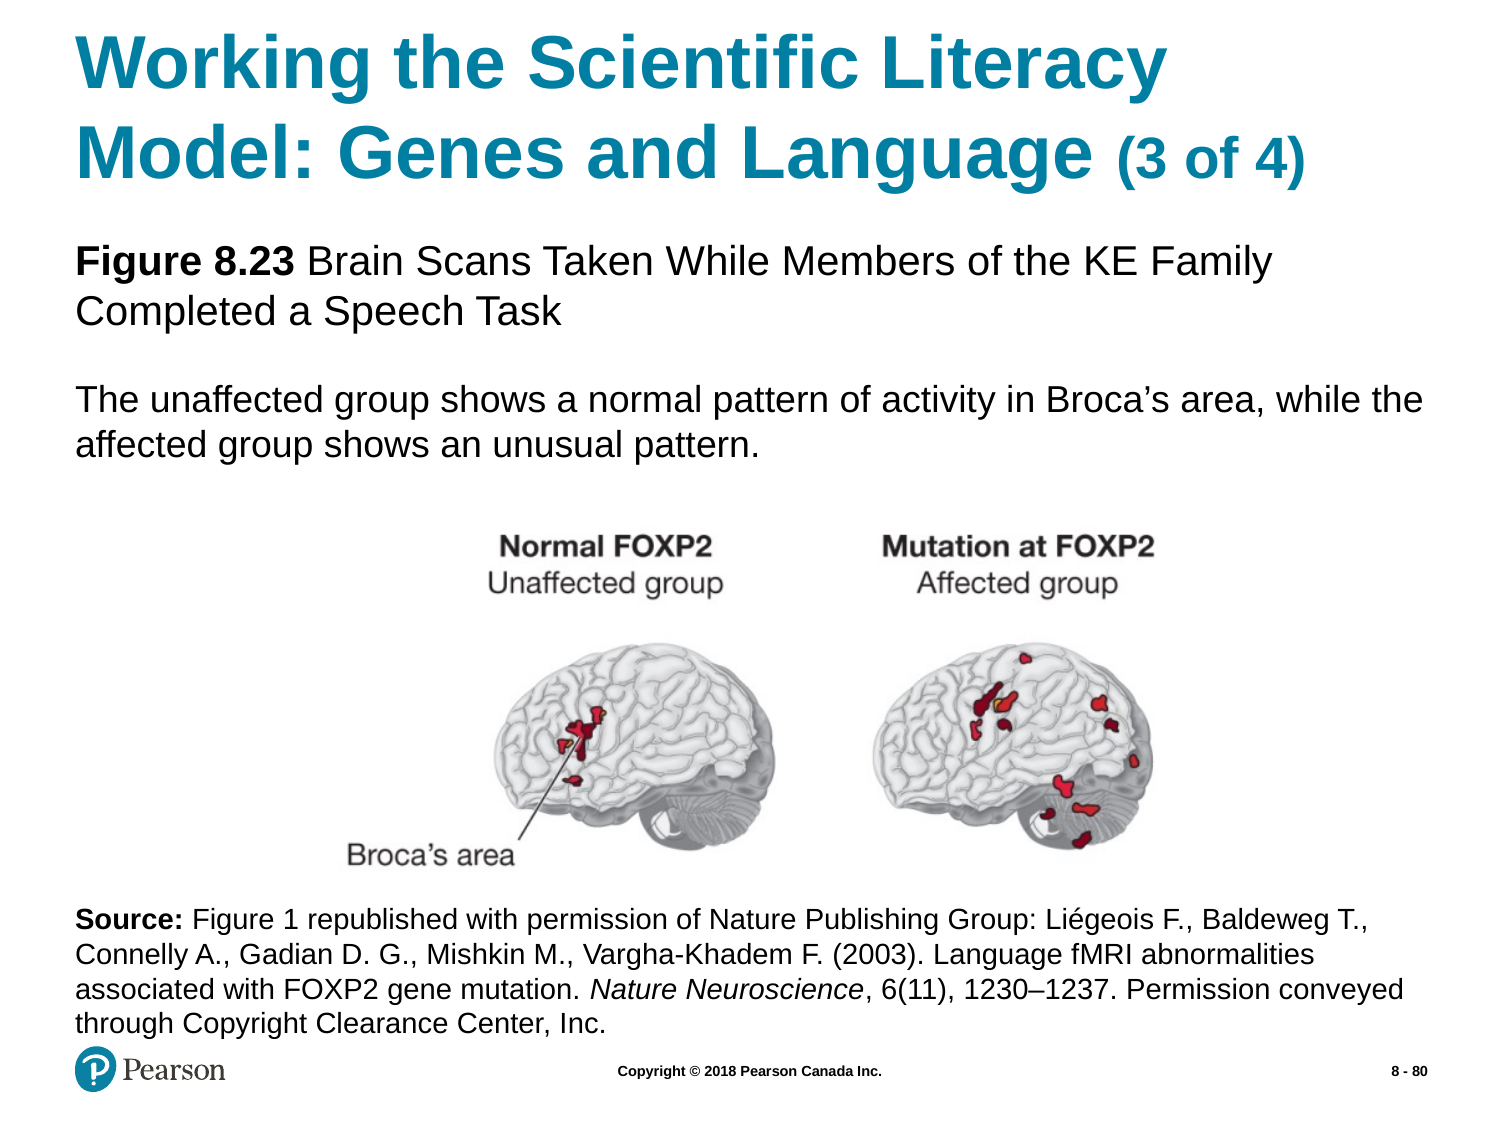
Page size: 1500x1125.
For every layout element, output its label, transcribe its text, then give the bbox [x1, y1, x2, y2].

list Figure 8.23 Brain Scans Taken While Members of the KE Family Completed a Speech Task [75, 233, 1425, 375]
title Working the Scientific Literacy Model: Genes and Language (3 of 4) [75, 6, 1425, 200]
list Figure 8.23 Brain Scans Taken While Members of the KE Family Completed a Speech Task [75, 488, 1425, 872]
picture [339, 524, 1163, 876]
list Source: Figure 1 republished with permission of Nature Publishing Group: Liégeois F., Baldeweg T., Connelly A., Gadian D. G., Mishkin M., Vargha-Khadem F. (2003). Language fMRI abnormalities associated with FOXP2 gene mutation. Nature Neuroscience, 6(11), 1230–1237. Permission conveyed through Copyright Clearance Center, Inc. [75, 900, 1425, 1038]
list The unaffected group shows a normal pattern of activity in Broca’s area, while the affected group shows an unusual pattern. [75, 375, 1425, 488]
